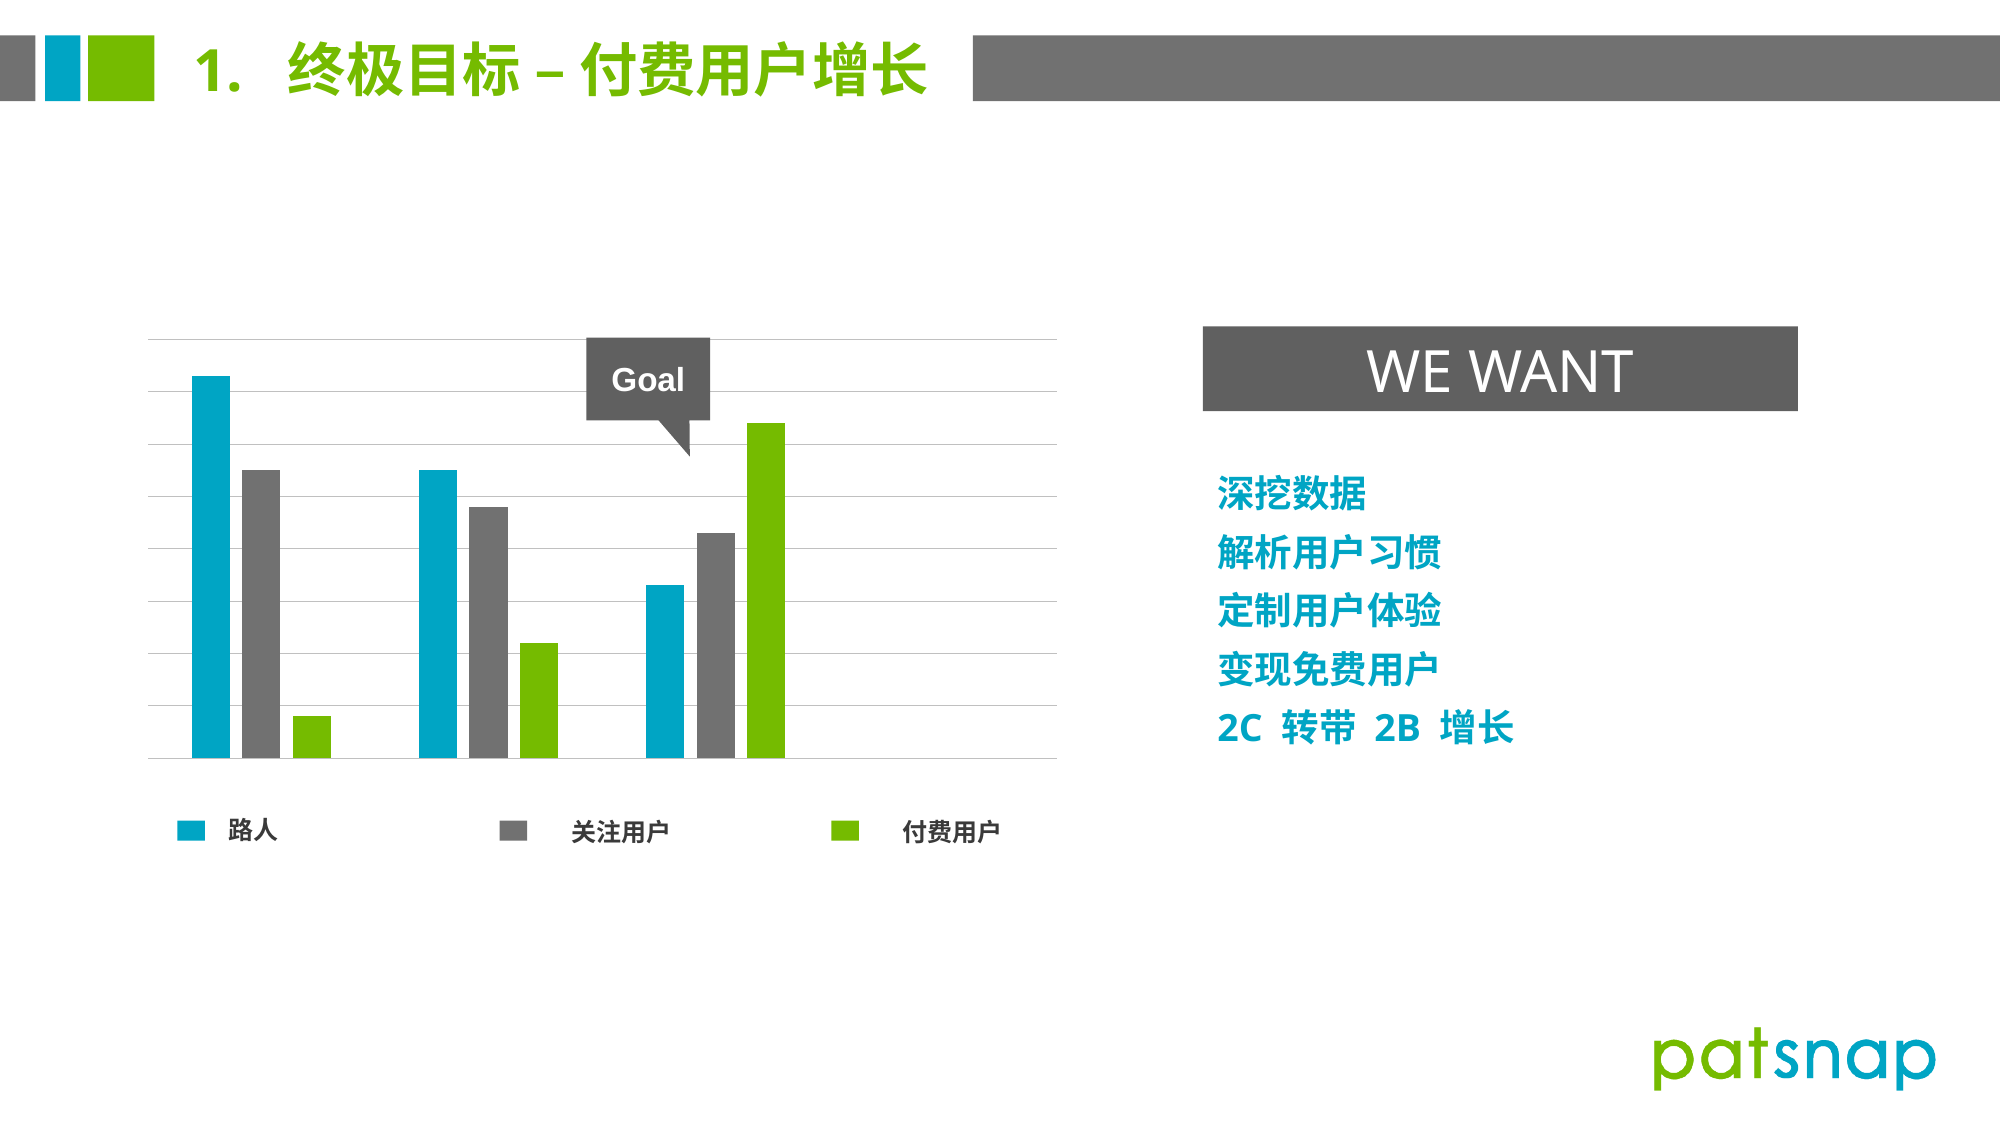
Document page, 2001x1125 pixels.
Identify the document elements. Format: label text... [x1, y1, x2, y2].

text_box [175, 818, 207, 843]
text_box [88, 35, 155, 102]
text_box 关注用户 [323, 809, 919, 854]
chart [121, 311, 1094, 786]
picture [1654, 1027, 1937, 1092]
text_box 付费用户 [919, 809, 1251, 854]
text_box 深挖数据 解析用户习惯 定制用户体验 变现免费用户 2C 转带 2B 增长 [1202, 449, 1852, 757]
text_box [829, 818, 861, 843]
text_box [498, 818, 529, 843]
text_box [45, 35, 81, 102]
text_box 1. 终极目标 – 付费用户增长 [178, 25, 973, 111]
text_box 路人 [214, 807, 450, 852]
text_box [972, 35, 2000, 102]
text_box [0, 35, 36, 102]
text_box WE WANT [1202, 326, 1798, 412]
